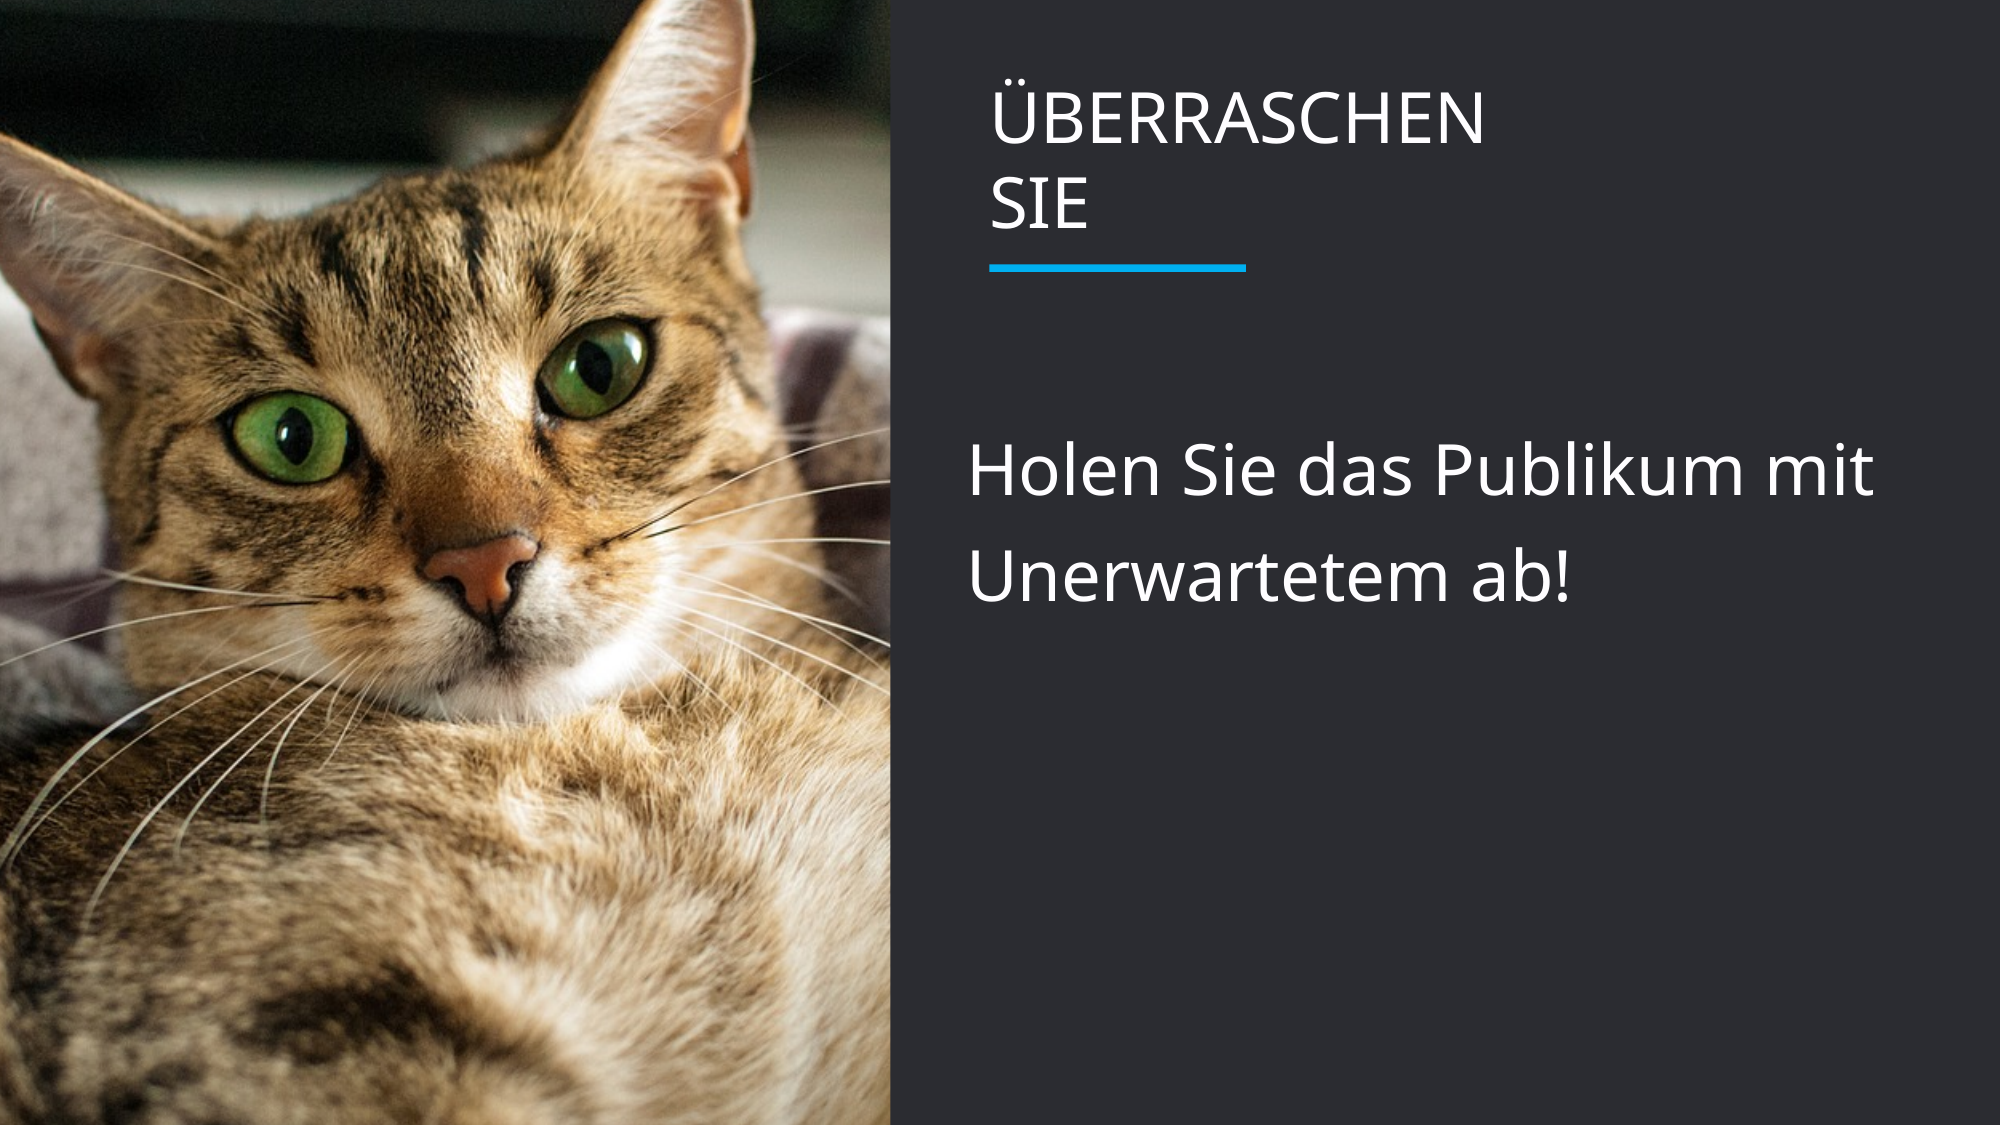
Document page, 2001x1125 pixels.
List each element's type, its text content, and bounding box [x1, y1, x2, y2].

text_box [988, 263, 1247, 273]
picture [0, 0, 891, 1125]
text_box Holen Sie das Publikum mit Unerwartetem ab! [966, 403, 2000, 616]
text_box ÜBERRASCHEN SIE [989, 72, 1546, 243]
